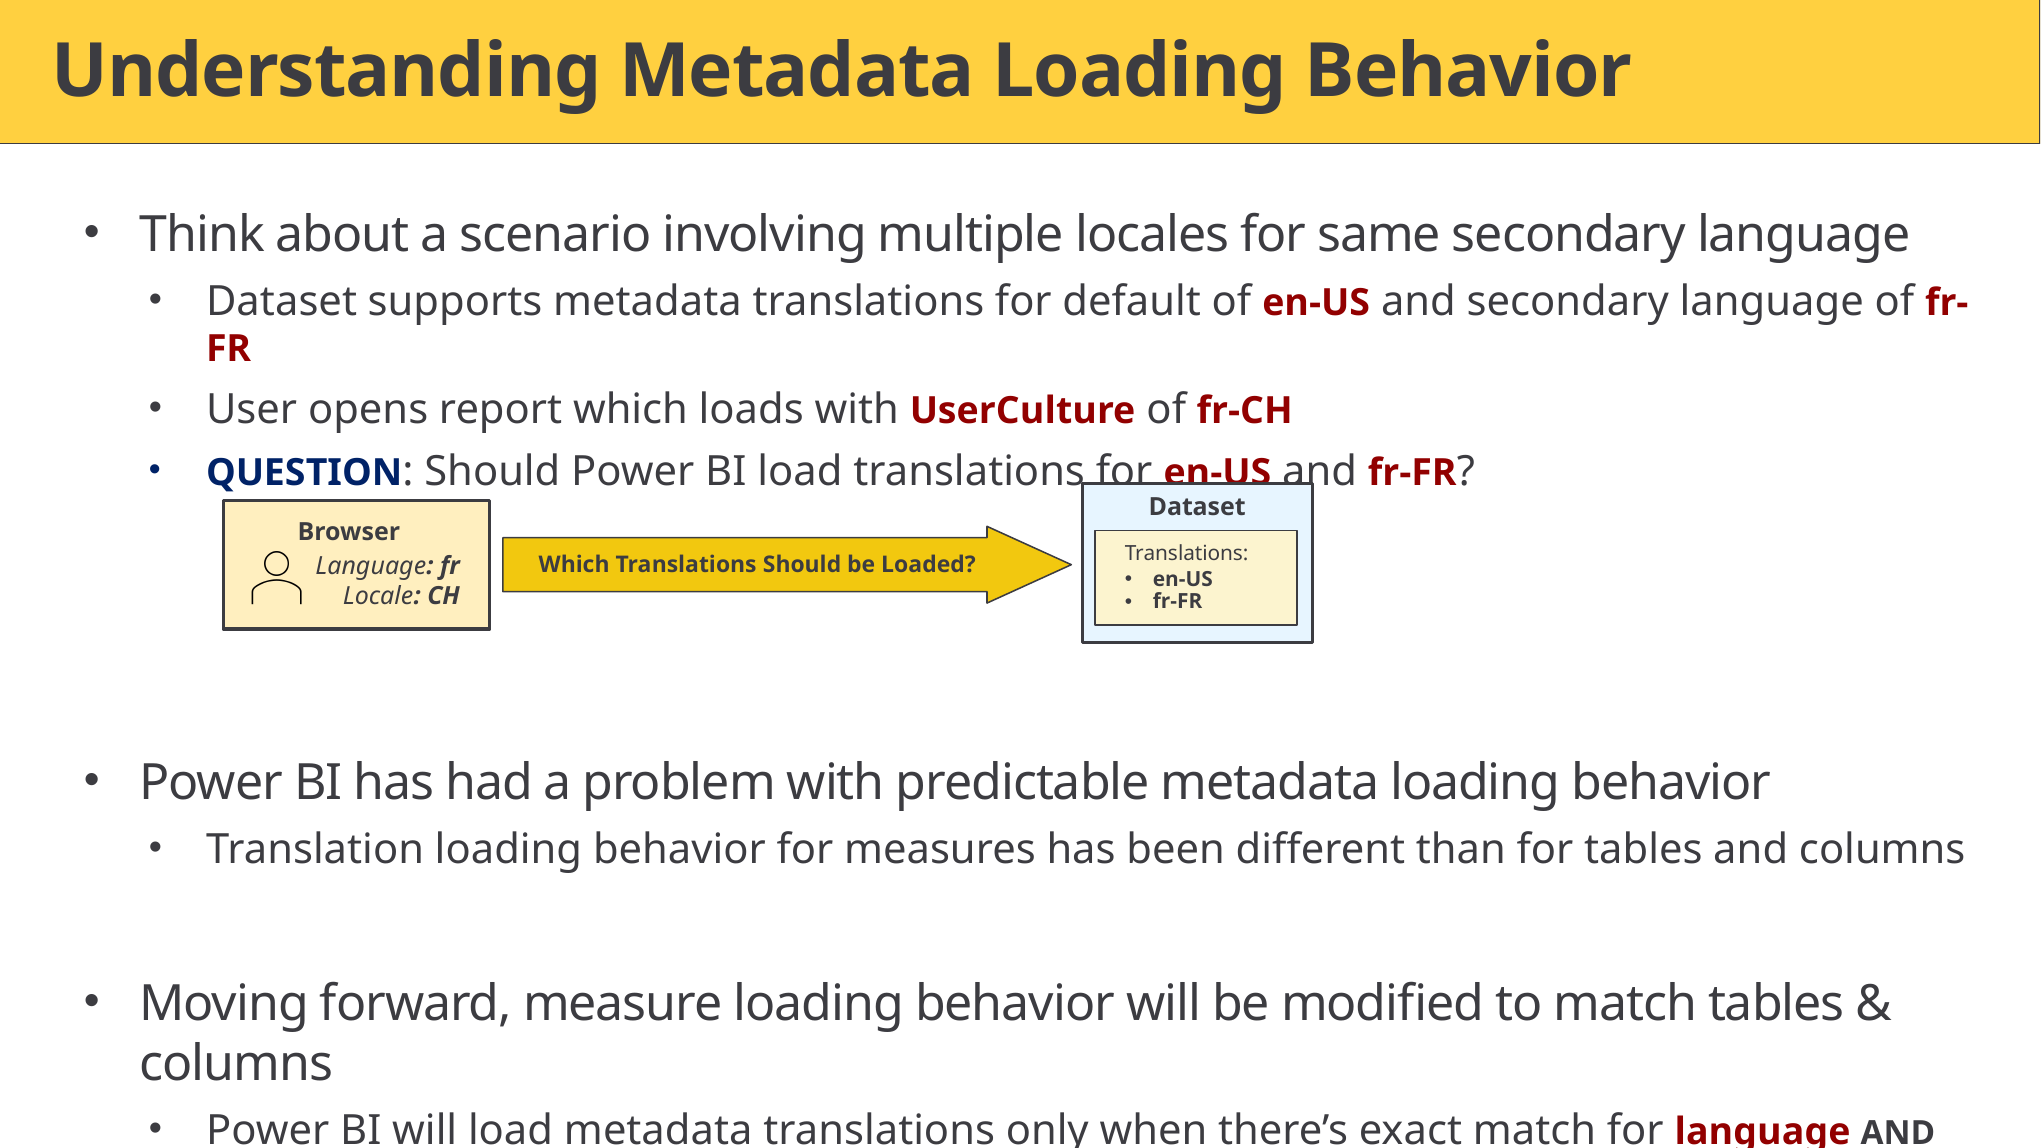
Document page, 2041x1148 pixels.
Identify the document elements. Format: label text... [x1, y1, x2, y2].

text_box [222, 500, 491, 630]
text_box Which Translations Should be Loaded? [502, 525, 1073, 604]
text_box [1081, 483, 1313, 644]
title Understanding Metadata Loading Behavior [51, 31, 1988, 113]
list Think about a scenario involving multiple locales for same secondary language Dataset supports metadata translations for default of en-US and secondary language of fr-FR User opens report which loads with UserCulture of fr-CH QUESTION: Should Power BI load translations for en-US and fr-FR? Power BI has had a problem with predictable metadata loading behavior Translation loading behavior for measures has been different than for tables and columns Moving forward, measure loading behavior will be modified to match tables & columns Power BI will load metadata translations only when there’s exact match for language AND locale You must supply metadata translations separately for fr-FR and fr-CH to support both locales [83, 201, 1988, 1148]
